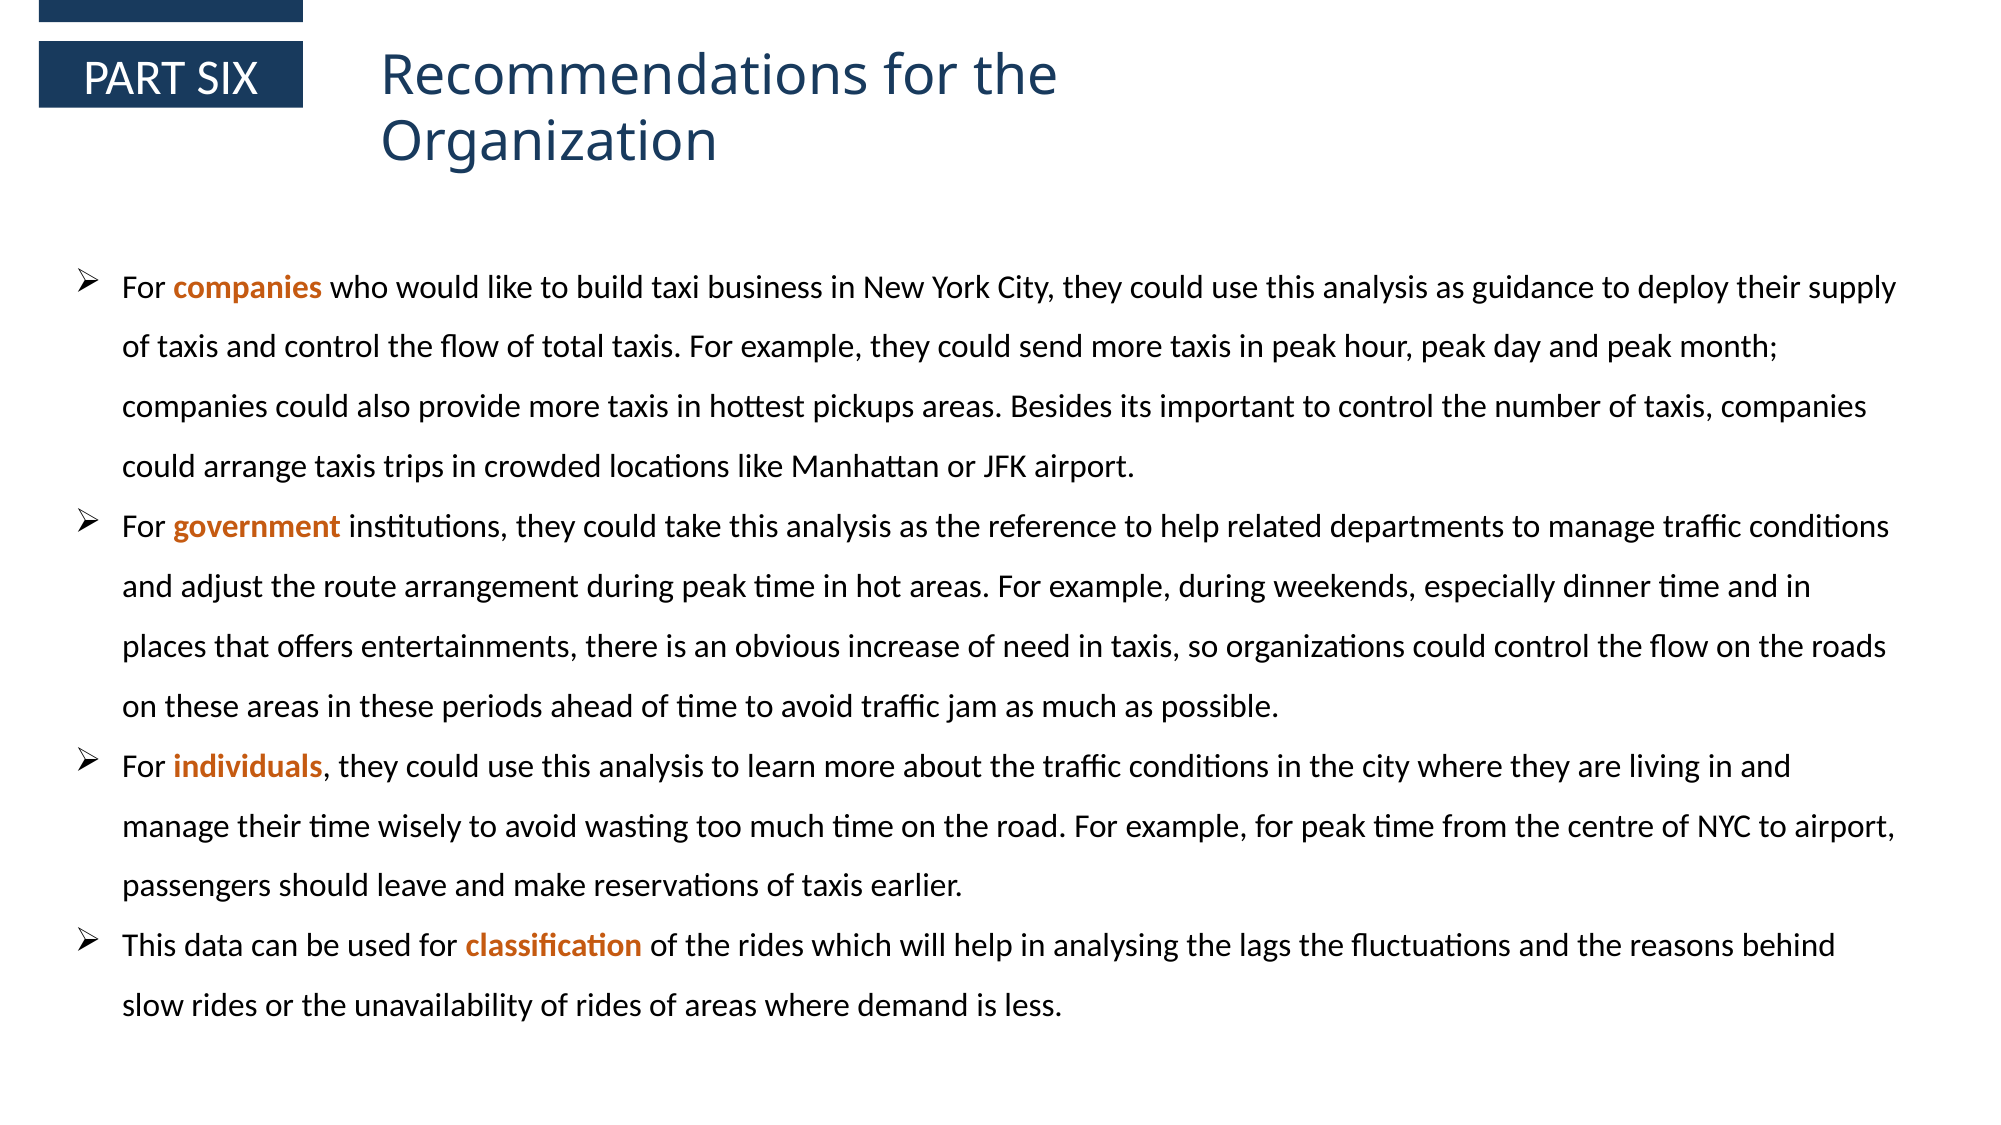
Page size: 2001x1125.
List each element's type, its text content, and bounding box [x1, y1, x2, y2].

text_box Recommendations for the Organization [365, 31, 1359, 180]
text_box PART SIX [38, 40, 304, 109]
text_box [38, 0, 304, 23]
text_box For companies who would like to build taxi business in New York City, they could use this analysis as guidance to deploy their supply of taxis and control the flow of total taxis. For example, they could send more taxis in peak hour, peak day and peak month; companies could also provide more taxis in hottest pickups areas. Besides its important to control the number of taxis, companies could arrange taxis trips in crowded locations like Manhattan or JFK airport. For government institutions, they could take this analysis as the reference to help related departments to manage traffic conditions and adjust the route arrangement during peak time in hot areas. For example, during weekends, especially dinner time and in places that offers entertainments, there is an obvious increase of need in taxis, so organizations could control the flow on the roads on these areas in these periods ahead of time to avoid traffic jam as much as possible. For individuals, they could use this analysis to learn more about the traffic conditions in the city where they are living in and manage their time wisely to avoid wasting too much time on the road. For example, for peak time from the centre of NYC to airport, passengers should leave and make reservations of taxis earlier. This data can be used for classification of the rides which will help in analysing the lags the fluctuations and the reasons behind slow rides or the unavailability of rides of areas where demand is less. [60, 237, 1919, 1031]
